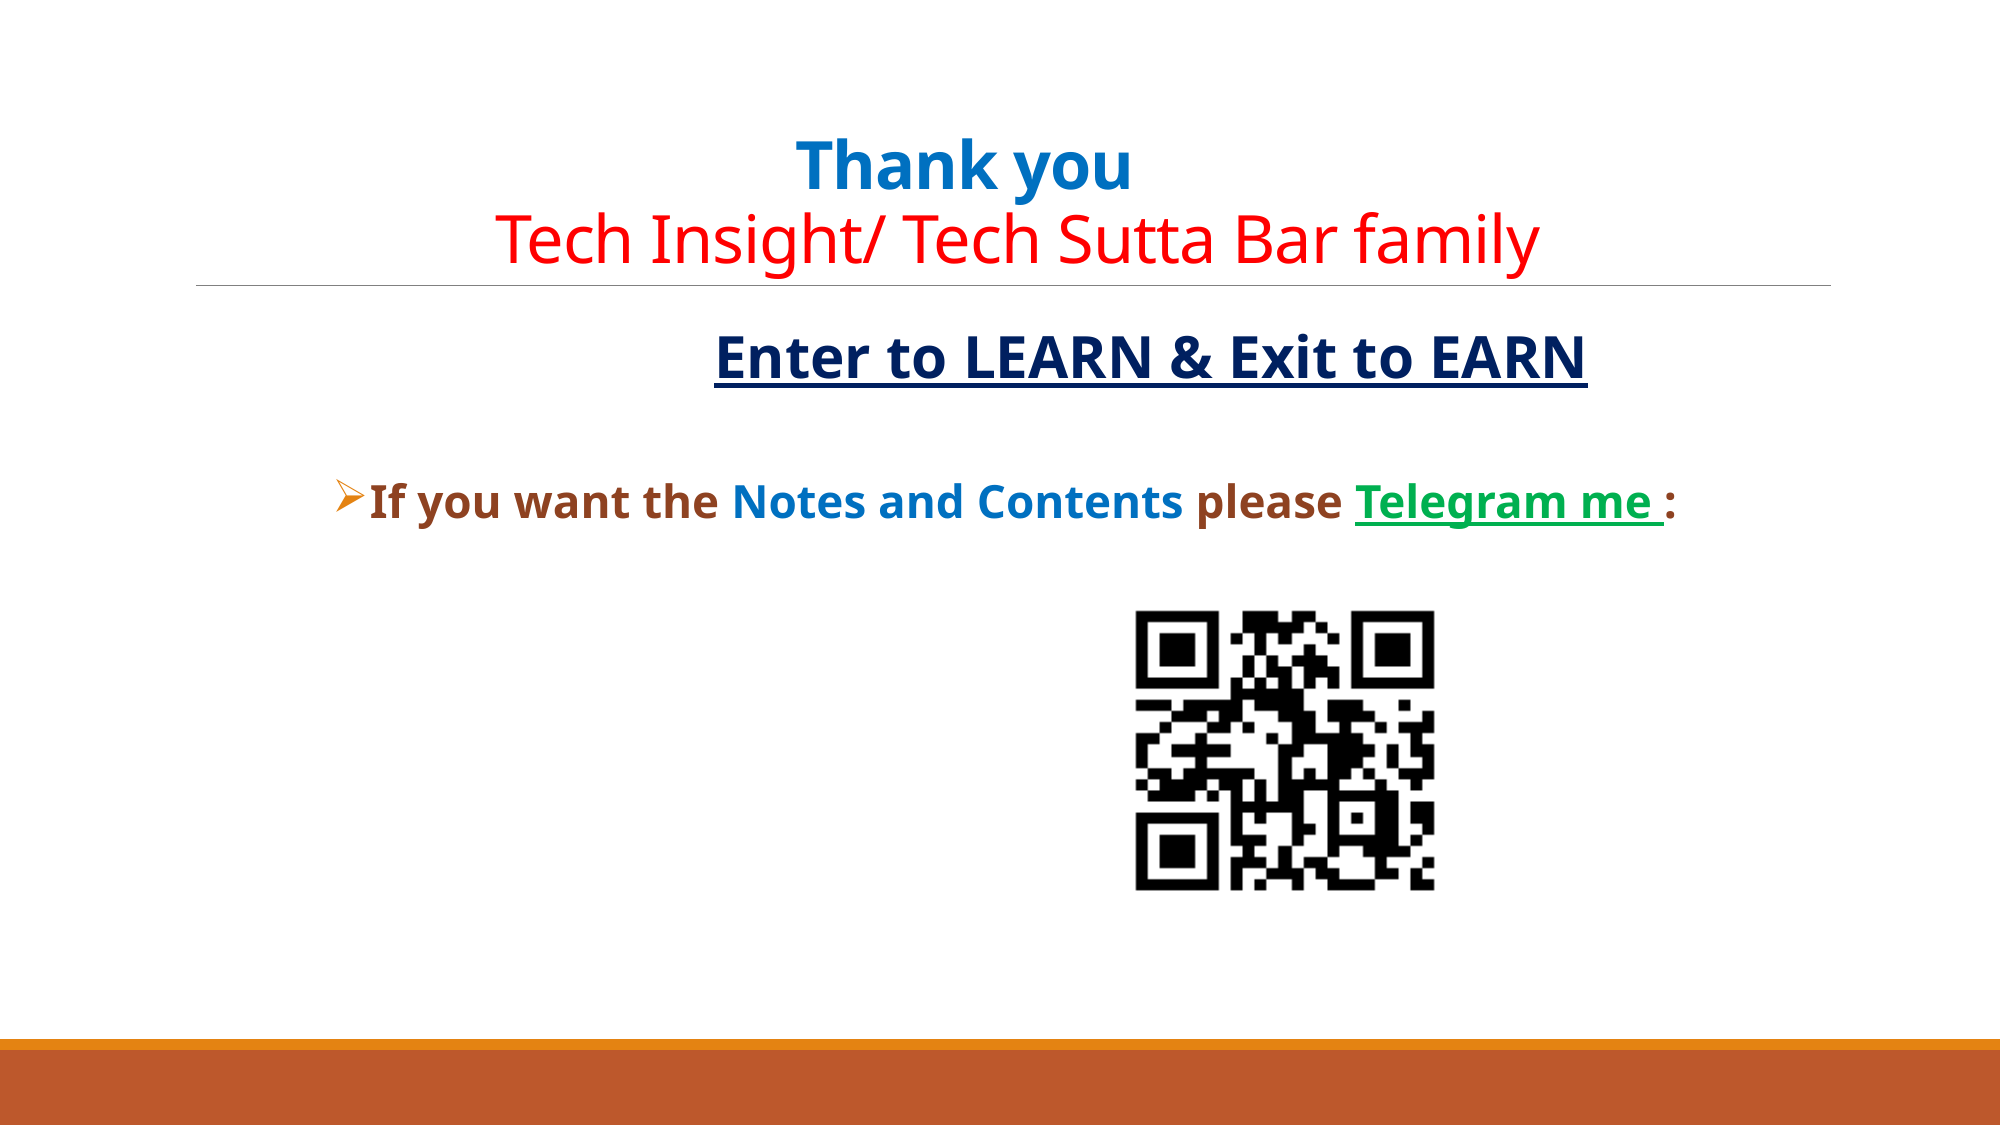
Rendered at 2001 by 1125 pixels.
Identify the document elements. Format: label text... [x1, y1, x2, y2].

list Enter to LEARN & Exit to EARN If you want the Notes and Contents please Telegram me : [189, 321, 1921, 1054]
title Thank you Tech Insight/ Tech Sutta Bar family [180, 47, 1830, 285]
picture [1088, 567, 1484, 938]
